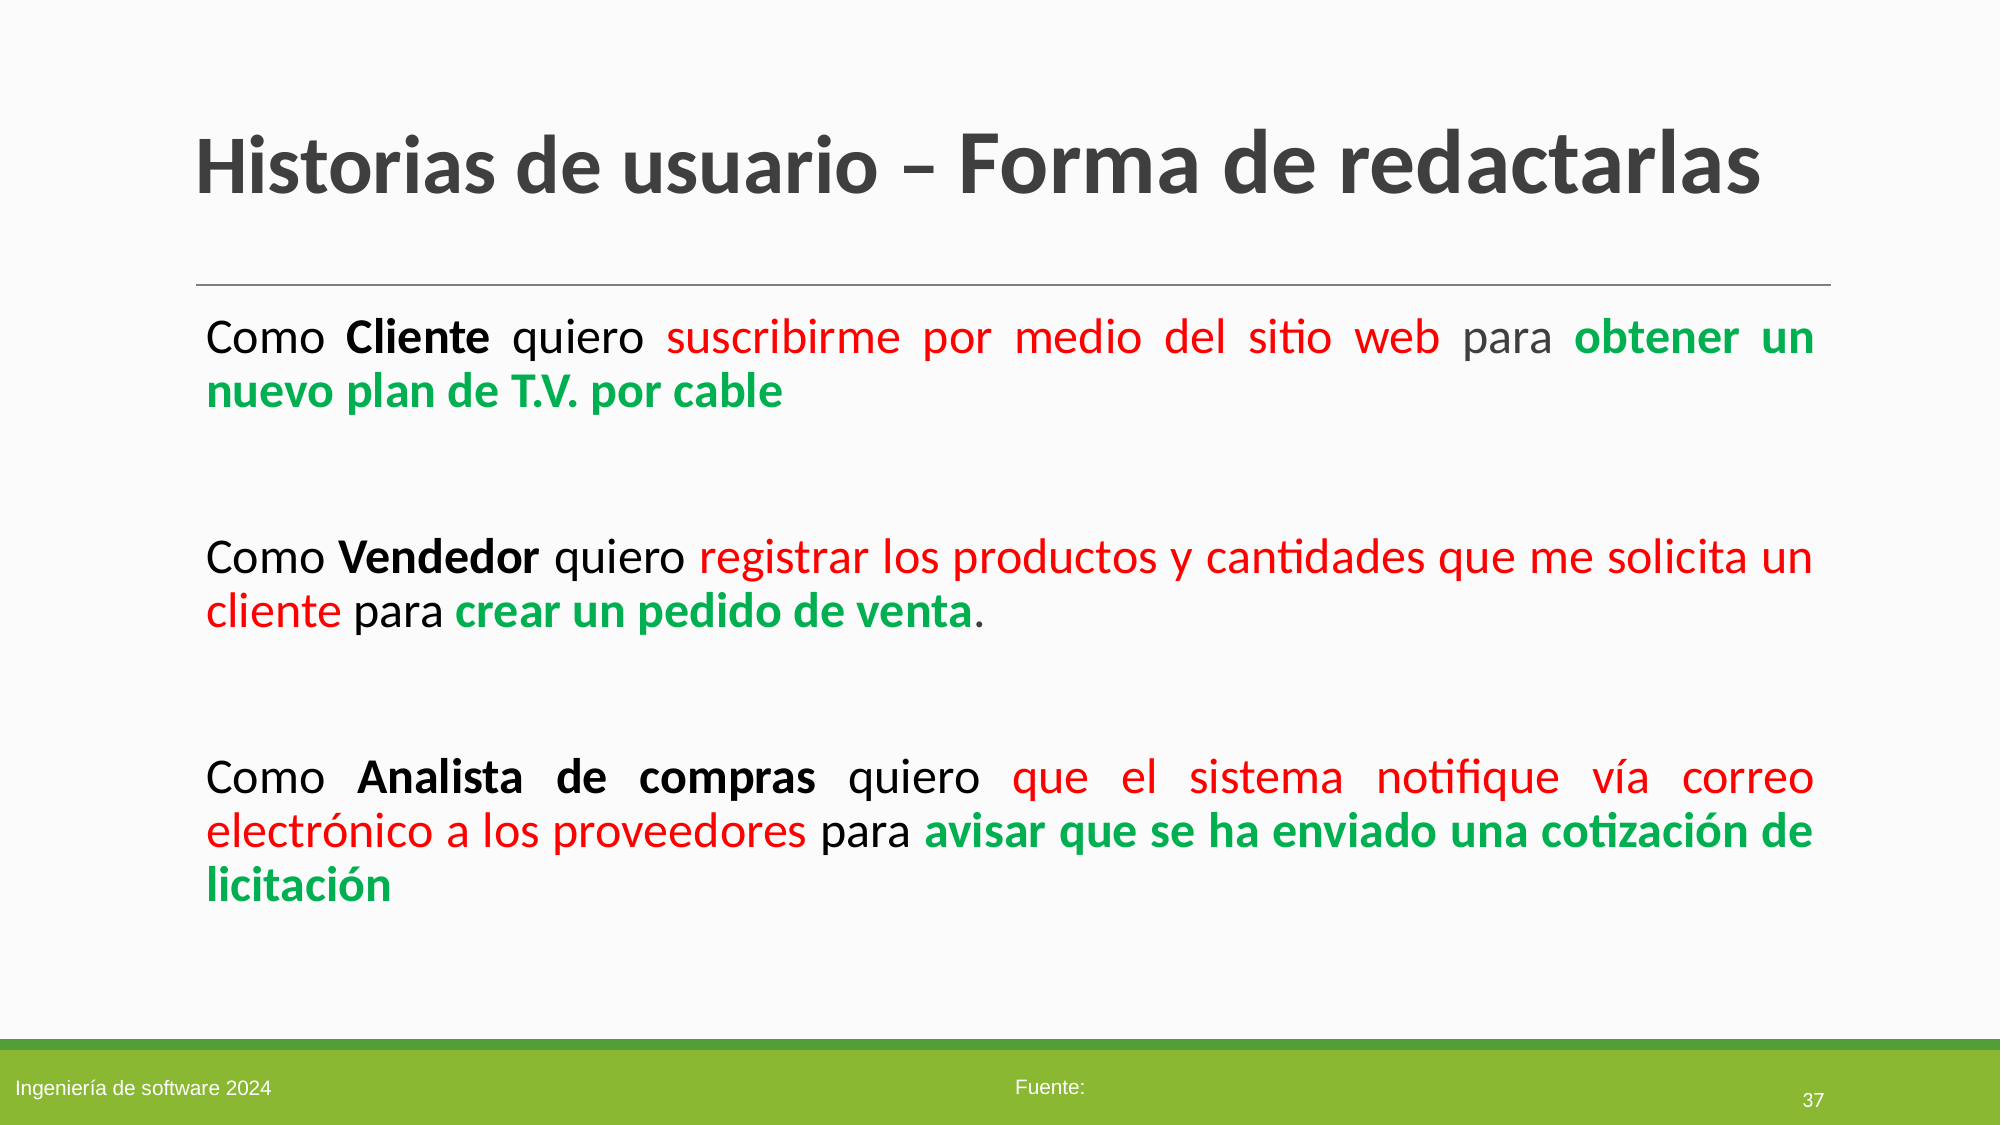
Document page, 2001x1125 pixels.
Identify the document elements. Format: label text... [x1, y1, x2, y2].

list Como Cliente quiero suscribirme por medio del sitio web para obtener un nuevo plan de T.V. por cable Como Vendedor quiero registrar los productos y cantidades que me solicita un cliente para crear un pedido de venta. Como Analista de compras quiero que el sistema notifique vía correo electrónico a los proveedores para avisar que se ha enviado una cotización de licitación [180, 302, 1830, 963]
slide_number 37 [1624, 1059, 1840, 1120]
title Historias de usuario – Forma de redactarlas [180, 47, 1830, 285]
